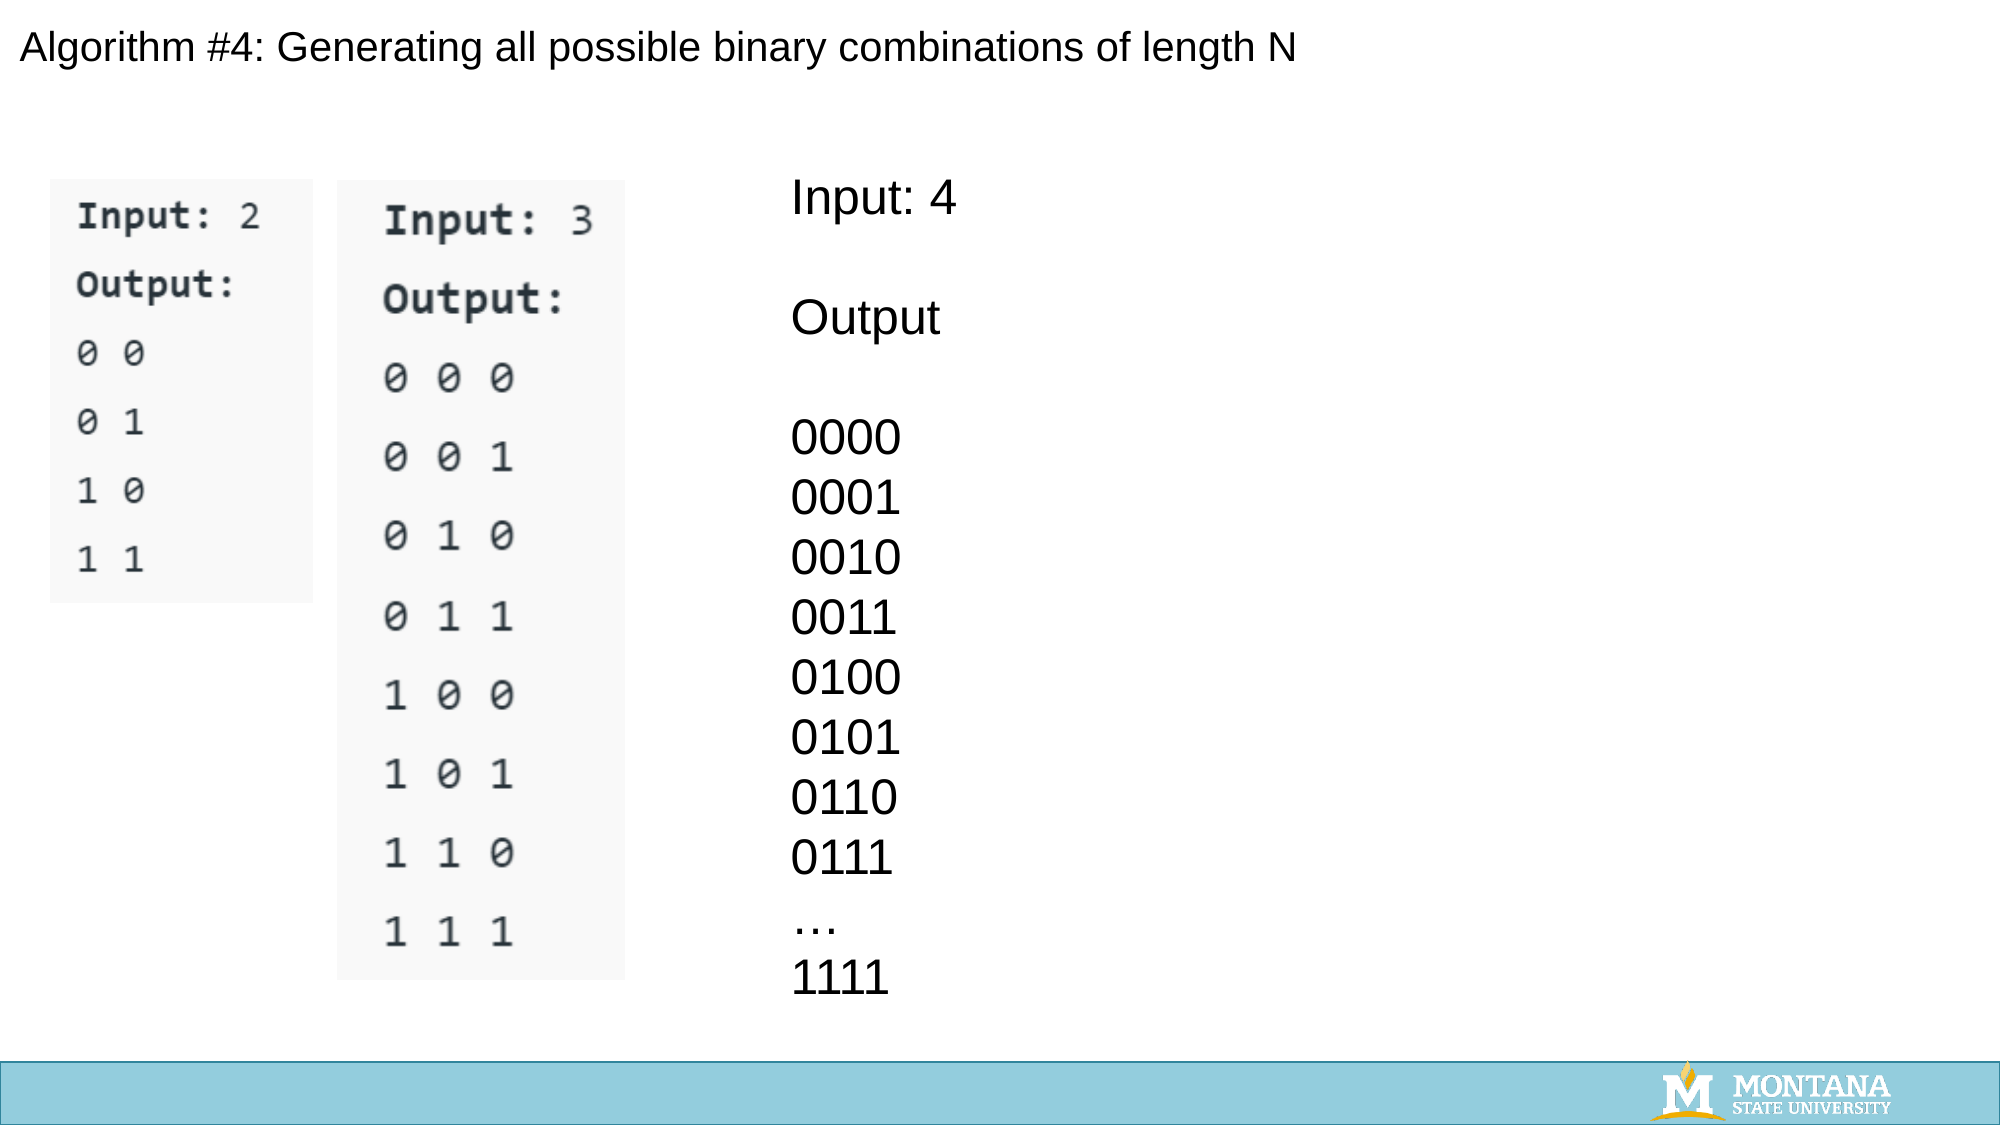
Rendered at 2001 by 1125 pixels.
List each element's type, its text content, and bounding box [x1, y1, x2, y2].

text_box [0, 1060, 1647, 1125]
picture [49, 178, 313, 604]
text_box Algorithm #4: Generating all possible binary combinations of length N [4, 12, 1314, 78]
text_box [1892, 1060, 2000, 1125]
picture [1649, 1060, 1892, 1122]
text_box Input: 4 Output 0000 0001 0010 0011 0100 0101 0110 0111 … 1111 [775, 157, 973, 1012]
picture [337, 179, 626, 980]
